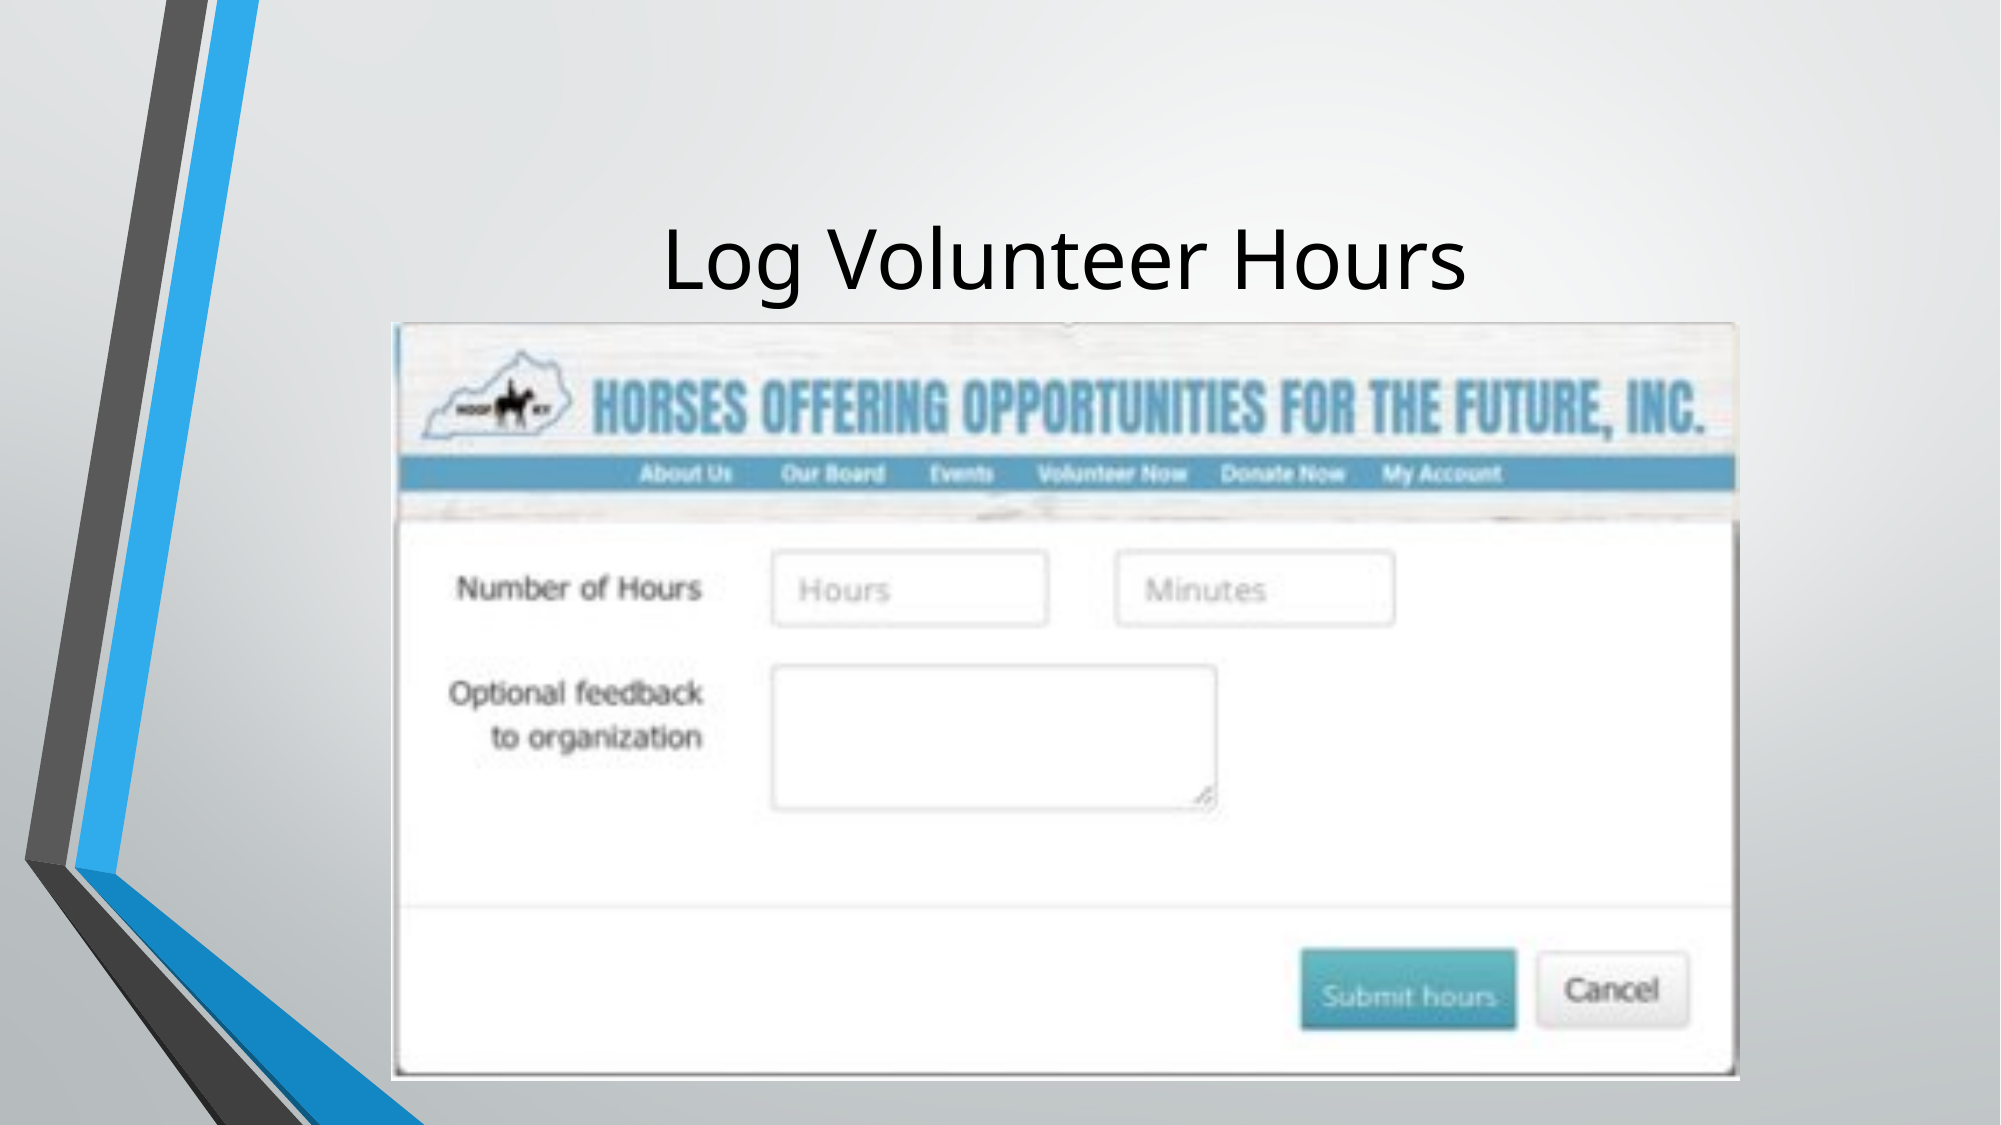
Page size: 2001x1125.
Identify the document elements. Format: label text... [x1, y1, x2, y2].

title Log Volunteer Hours [243, 112, 1887, 400]
picture [391, 322, 1741, 1081]
